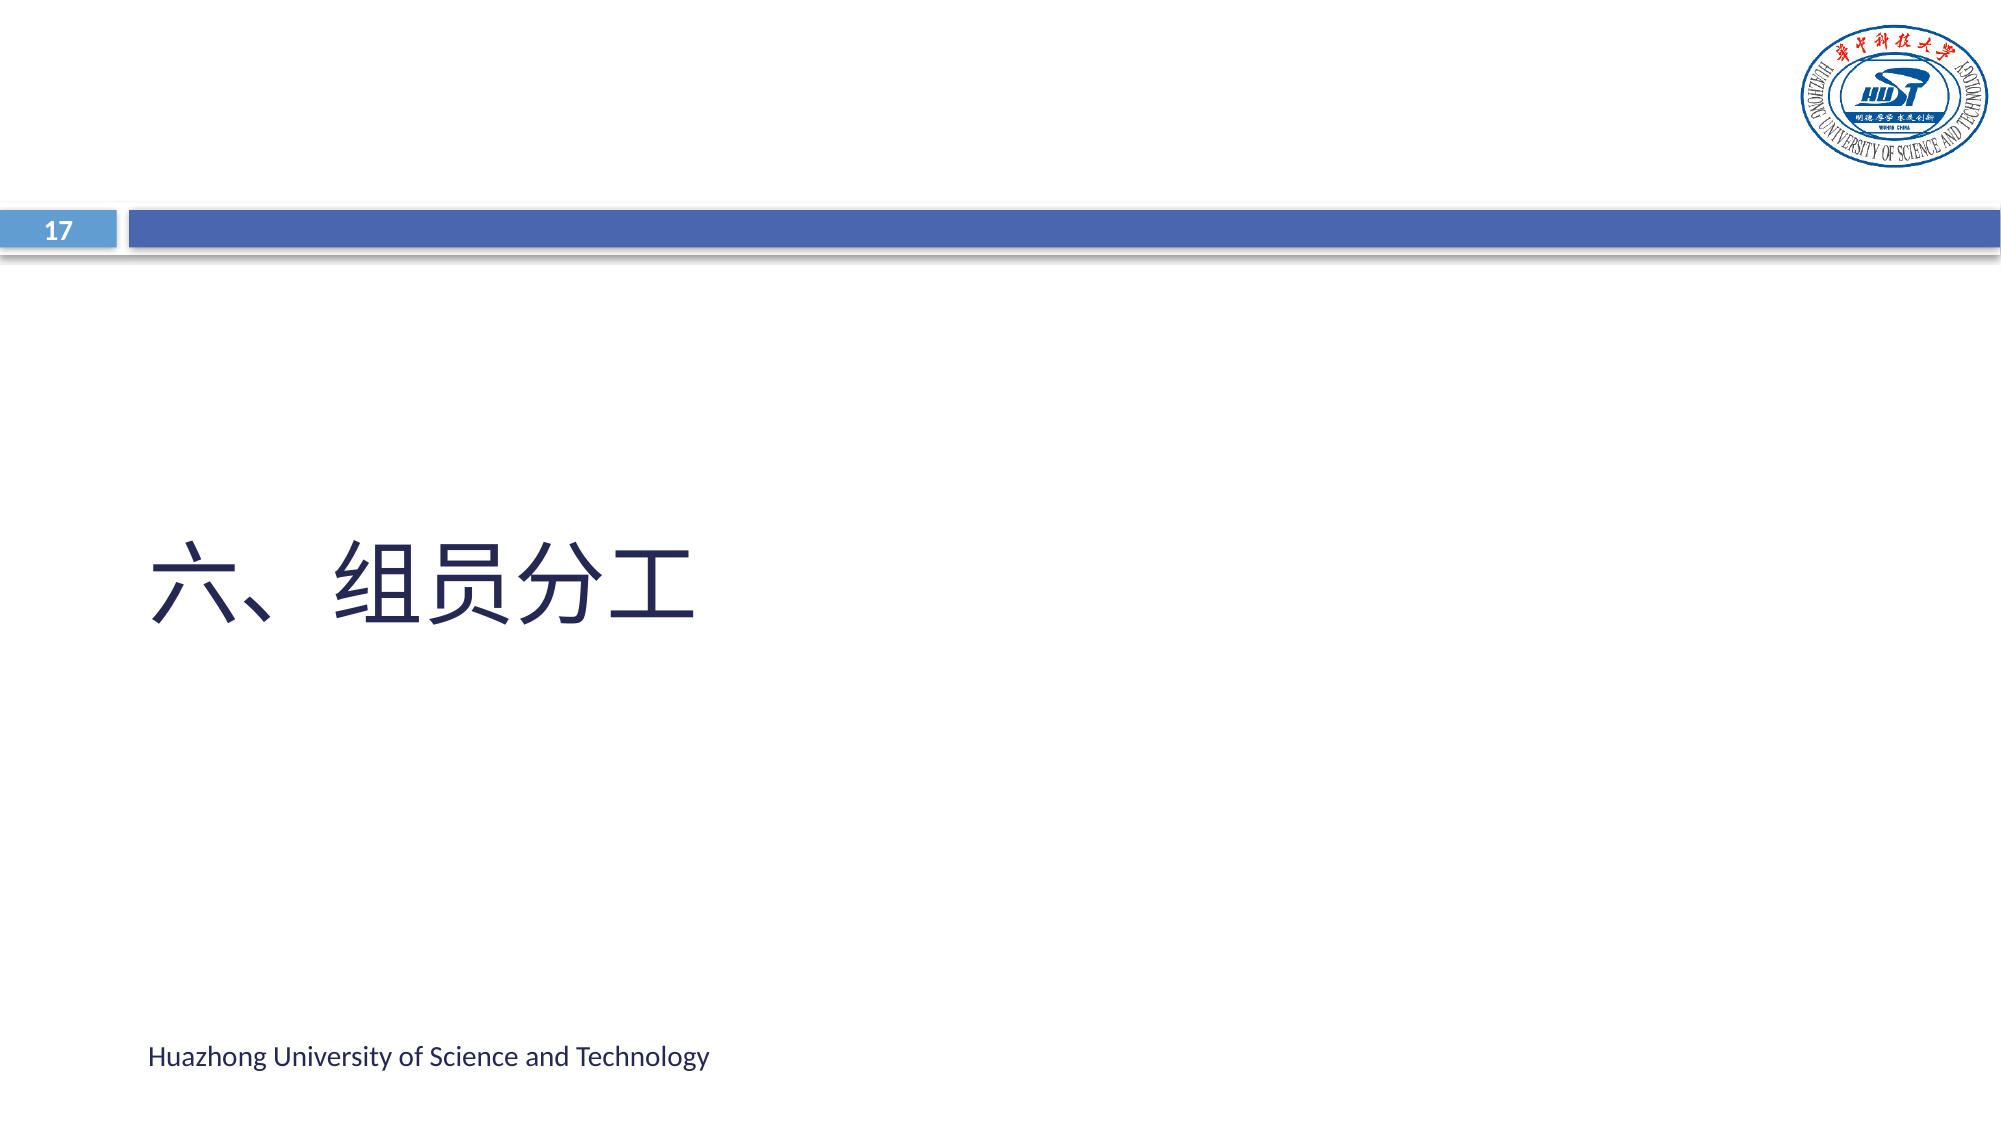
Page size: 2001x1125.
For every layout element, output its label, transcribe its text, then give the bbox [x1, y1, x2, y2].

slide_number 17 [0, 208, 117, 249]
footer Huazhong University of Science and Technology [133, 1024, 1319, 1085]
text_box 六、组员分工 [133, 499, 1917, 662]
picture [1789, 12, 2000, 178]
